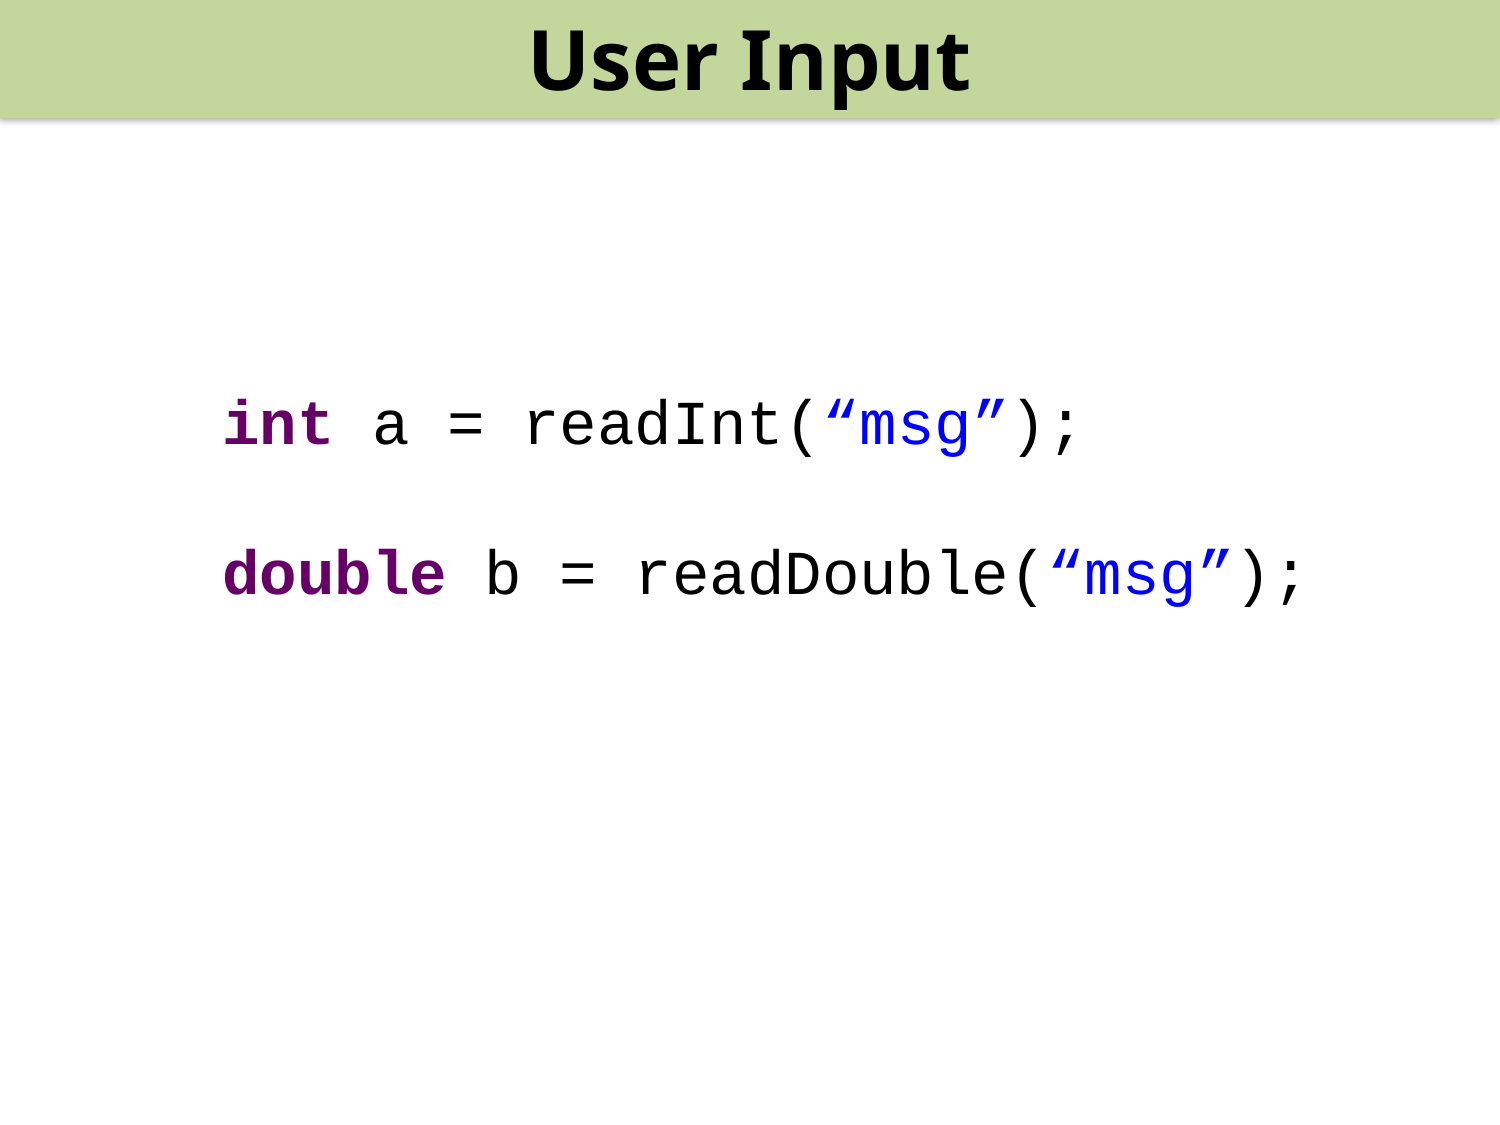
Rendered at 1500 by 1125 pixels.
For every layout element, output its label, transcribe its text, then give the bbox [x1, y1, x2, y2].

text_box User Input [0, 0, 1500, 122]
text_box int a = readInt(“msg”); double b = readDouble(“msg”); [207, 375, 1325, 765]
